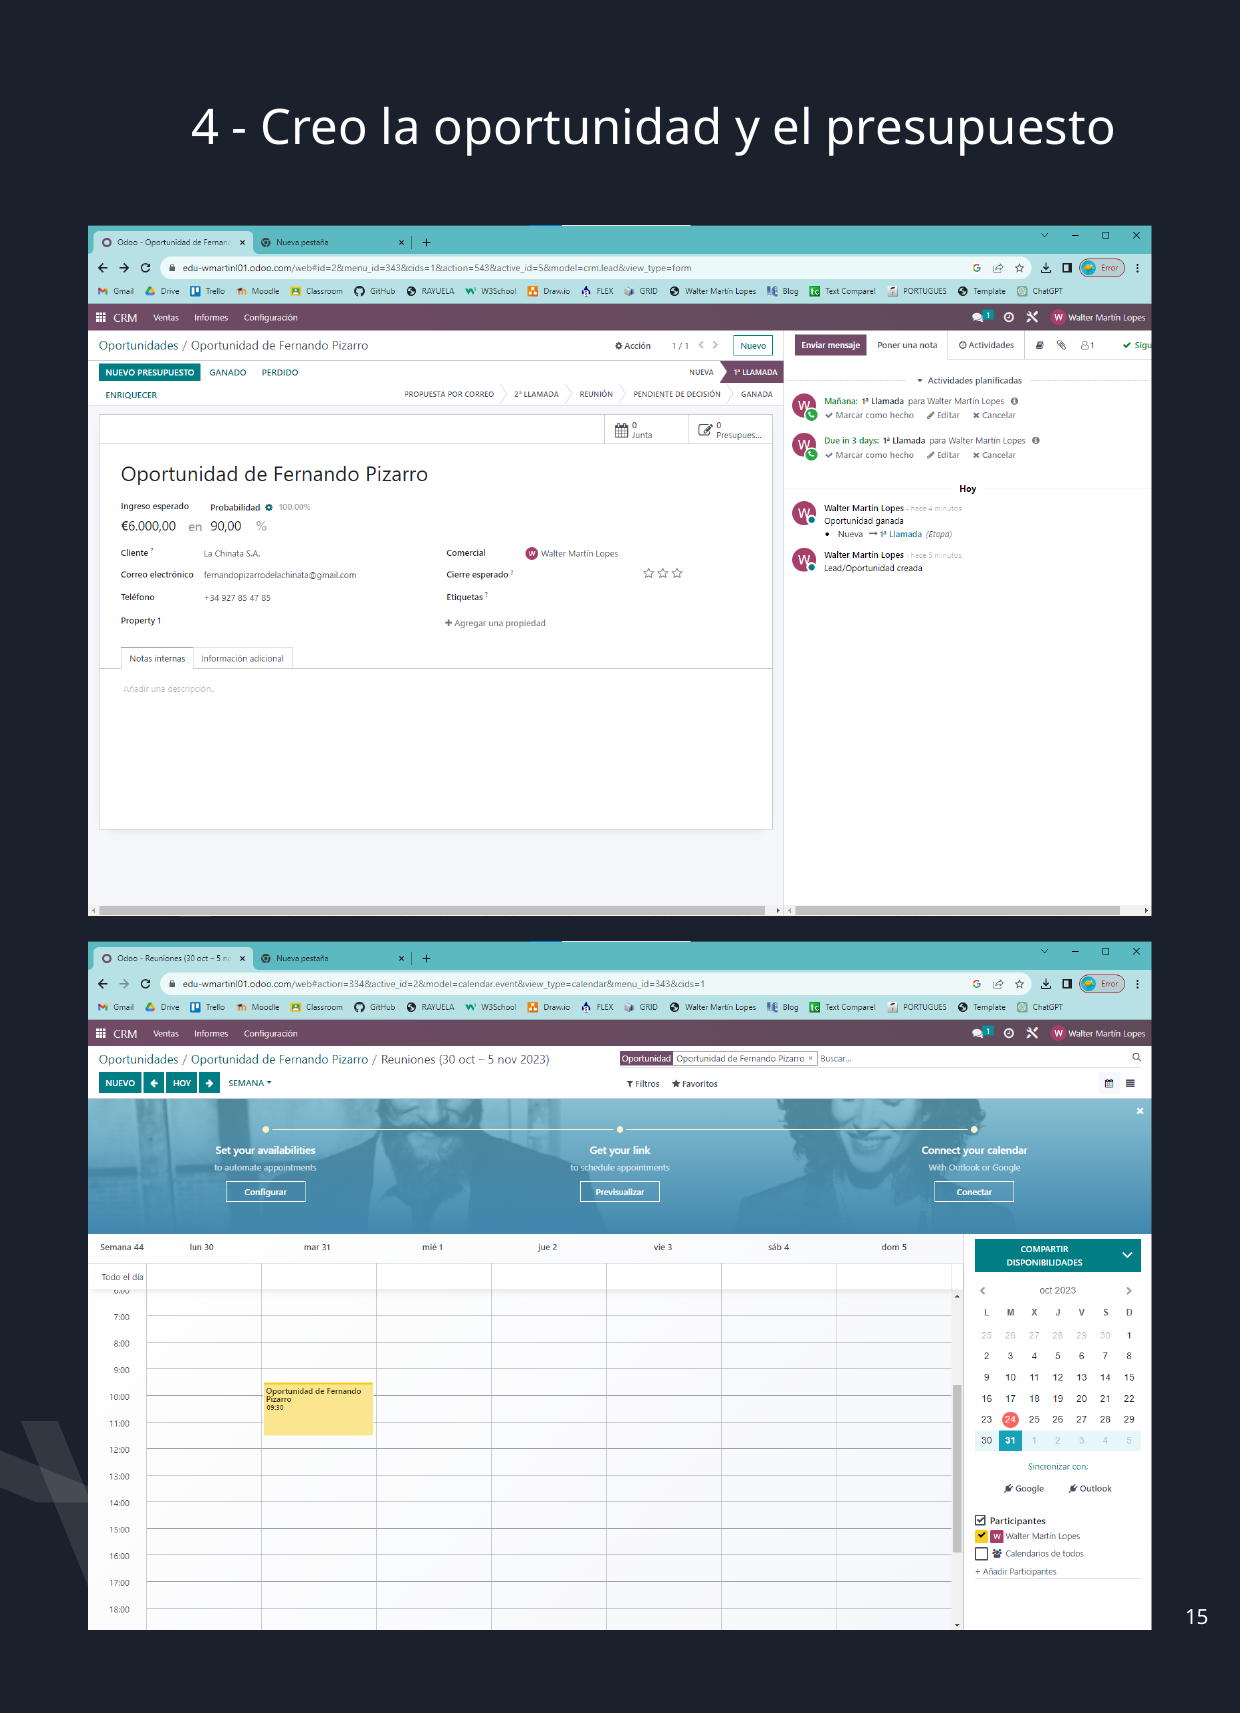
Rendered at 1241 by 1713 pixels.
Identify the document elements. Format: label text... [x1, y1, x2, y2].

picture [88, 225, 1152, 917]
title 4 - Creo la oportunidad y el presupuesto [175, 81, 1212, 201]
slide_number ‹#› [1149, 1552, 1224, 1684]
picture [88, 941, 1152, 1630]
